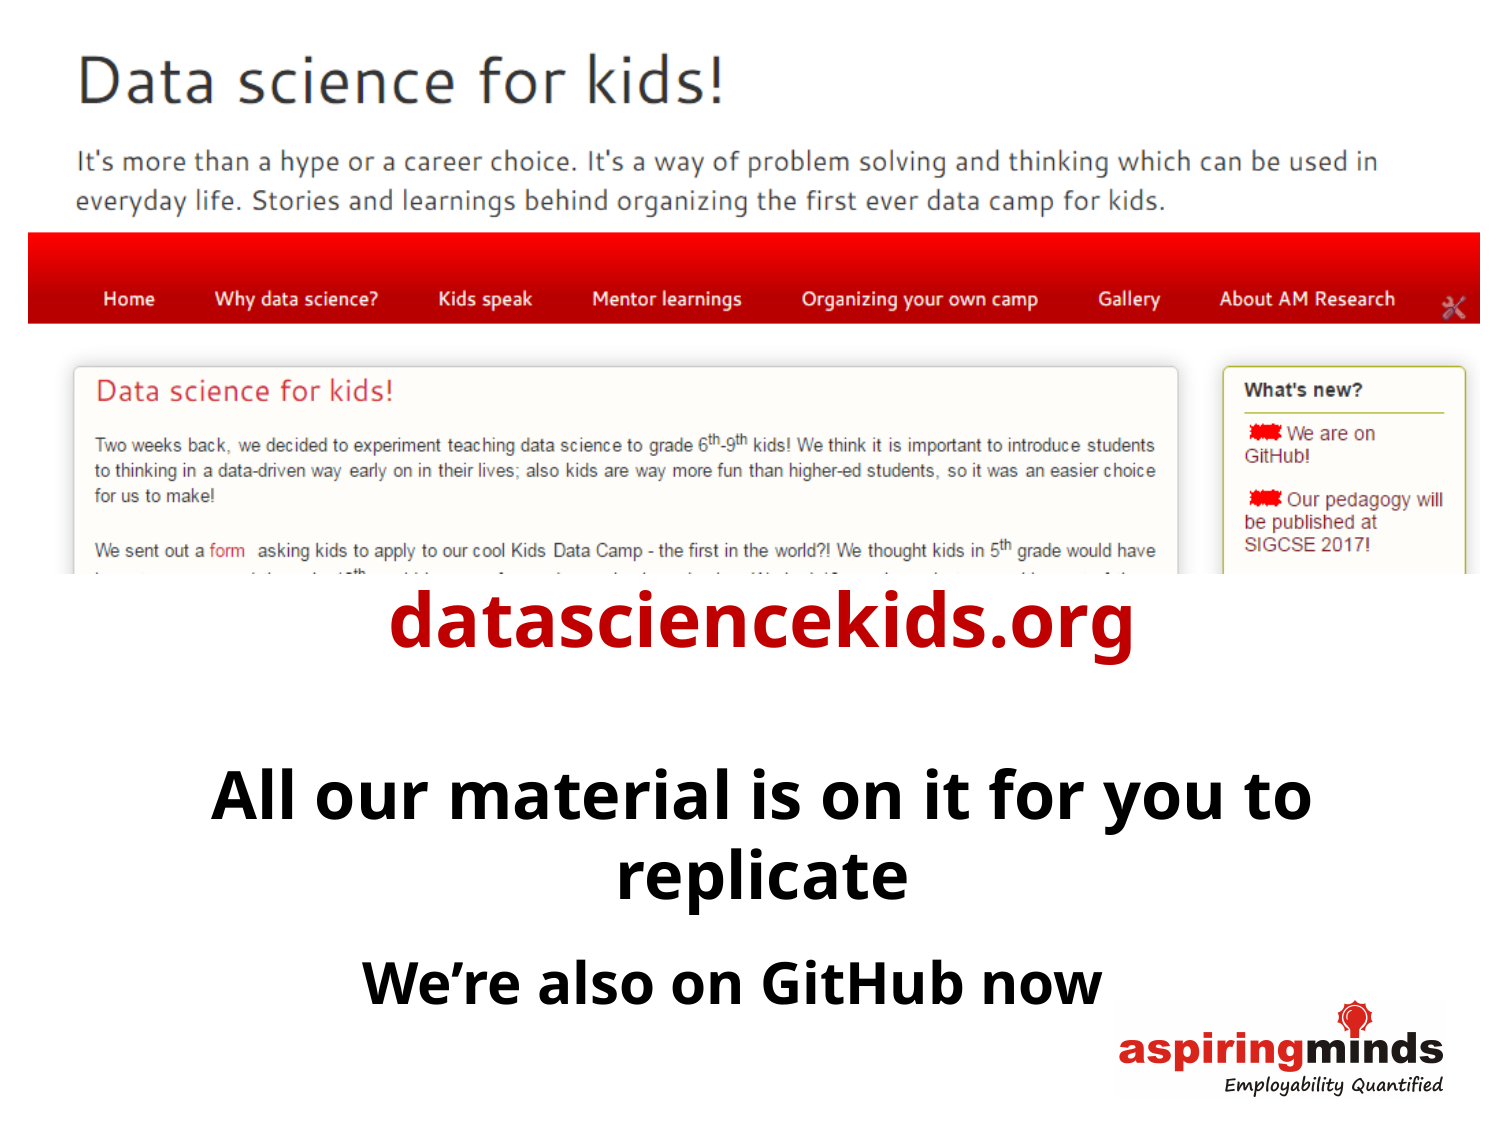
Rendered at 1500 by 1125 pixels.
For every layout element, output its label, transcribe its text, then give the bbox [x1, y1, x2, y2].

text_box We’re also on GitHub now [28, 900, 1438, 1062]
picture [1113, 1000, 1446, 1098]
text_box datasciencekids.org All our material is on it for you to replicate [58, 661, 1468, 823]
picture [28, 19, 1480, 574]
